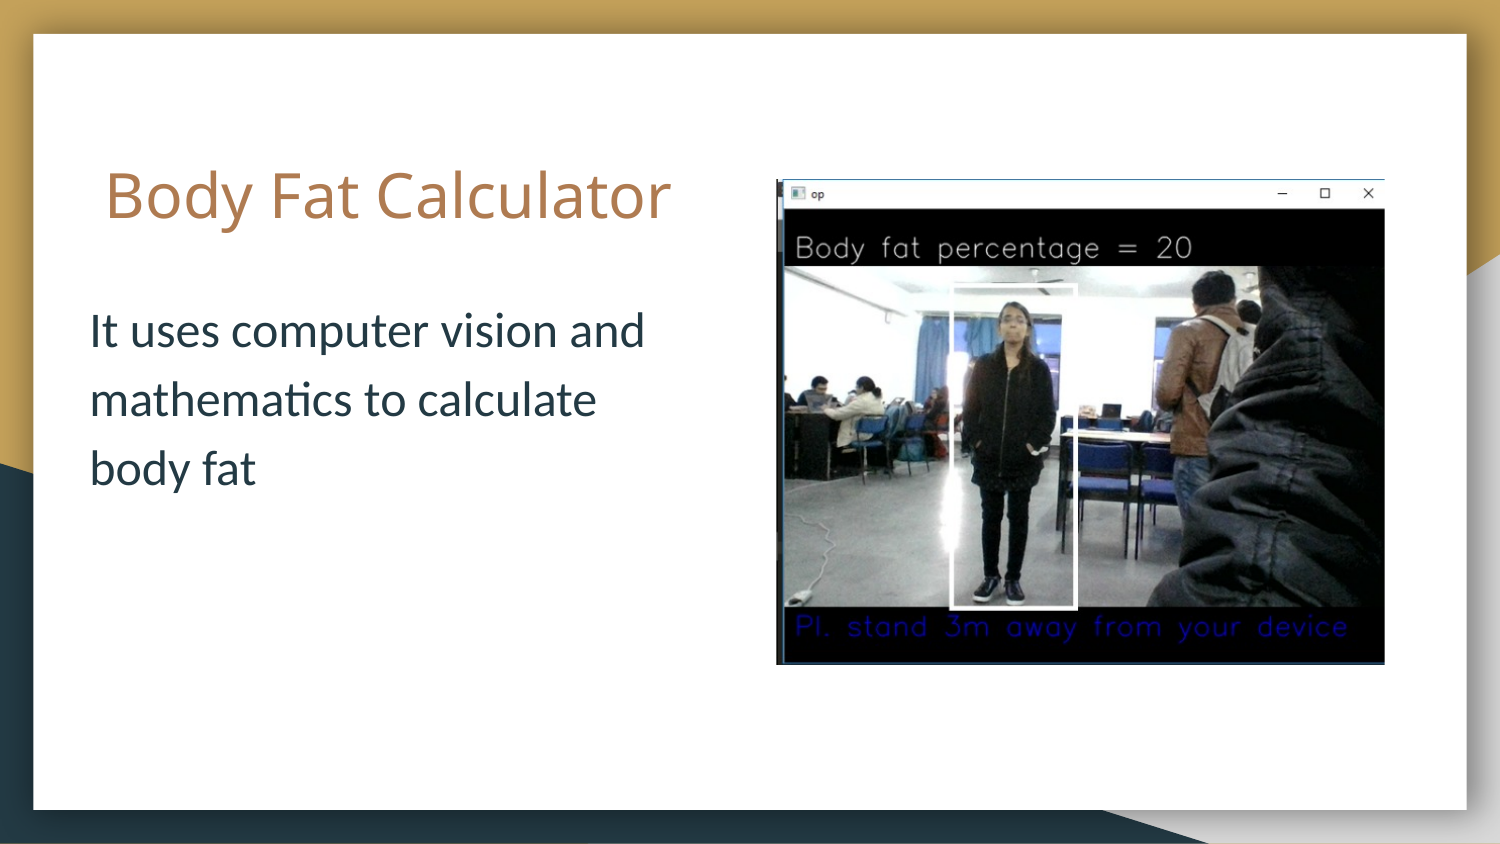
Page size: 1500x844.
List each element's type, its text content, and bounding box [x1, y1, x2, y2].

list It uses computer vision and mathematics to calculate body fat [74, 273, 683, 622]
title Body Fat Calculator [89, 140, 698, 368]
picture [776, 179, 1385, 665]
